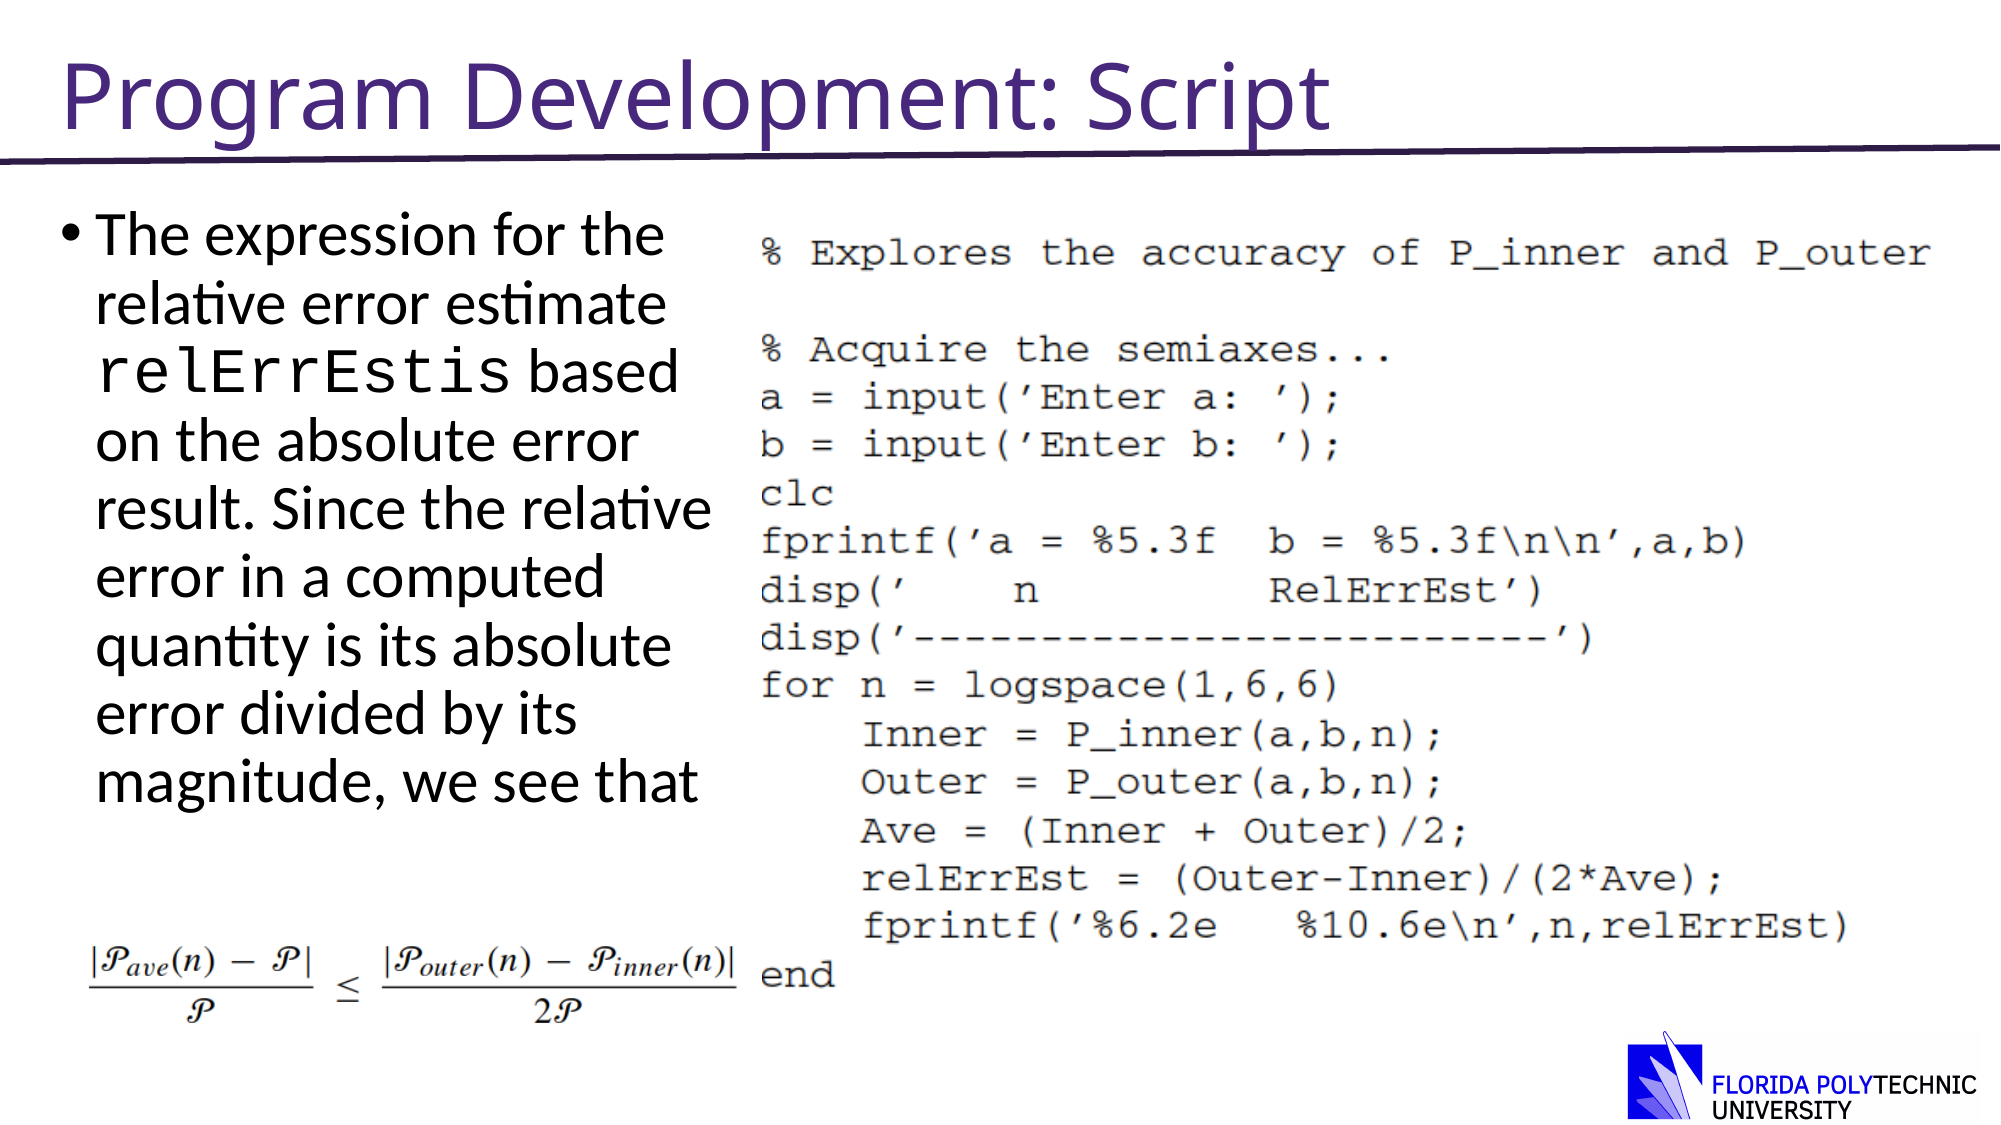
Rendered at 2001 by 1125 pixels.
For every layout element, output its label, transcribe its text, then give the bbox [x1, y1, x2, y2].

picture [1624, 1031, 1981, 1125]
title Program Development: Script [44, 22, 1971, 177]
picture [83, 929, 743, 1049]
picture [762, 226, 1968, 999]
list The expression for the relative error estimate relErrEstis based on the absolute error result. Since the relative error in a computed quantity is its absolute error divided by its magnitude, we see that [44, 193, 742, 927]
